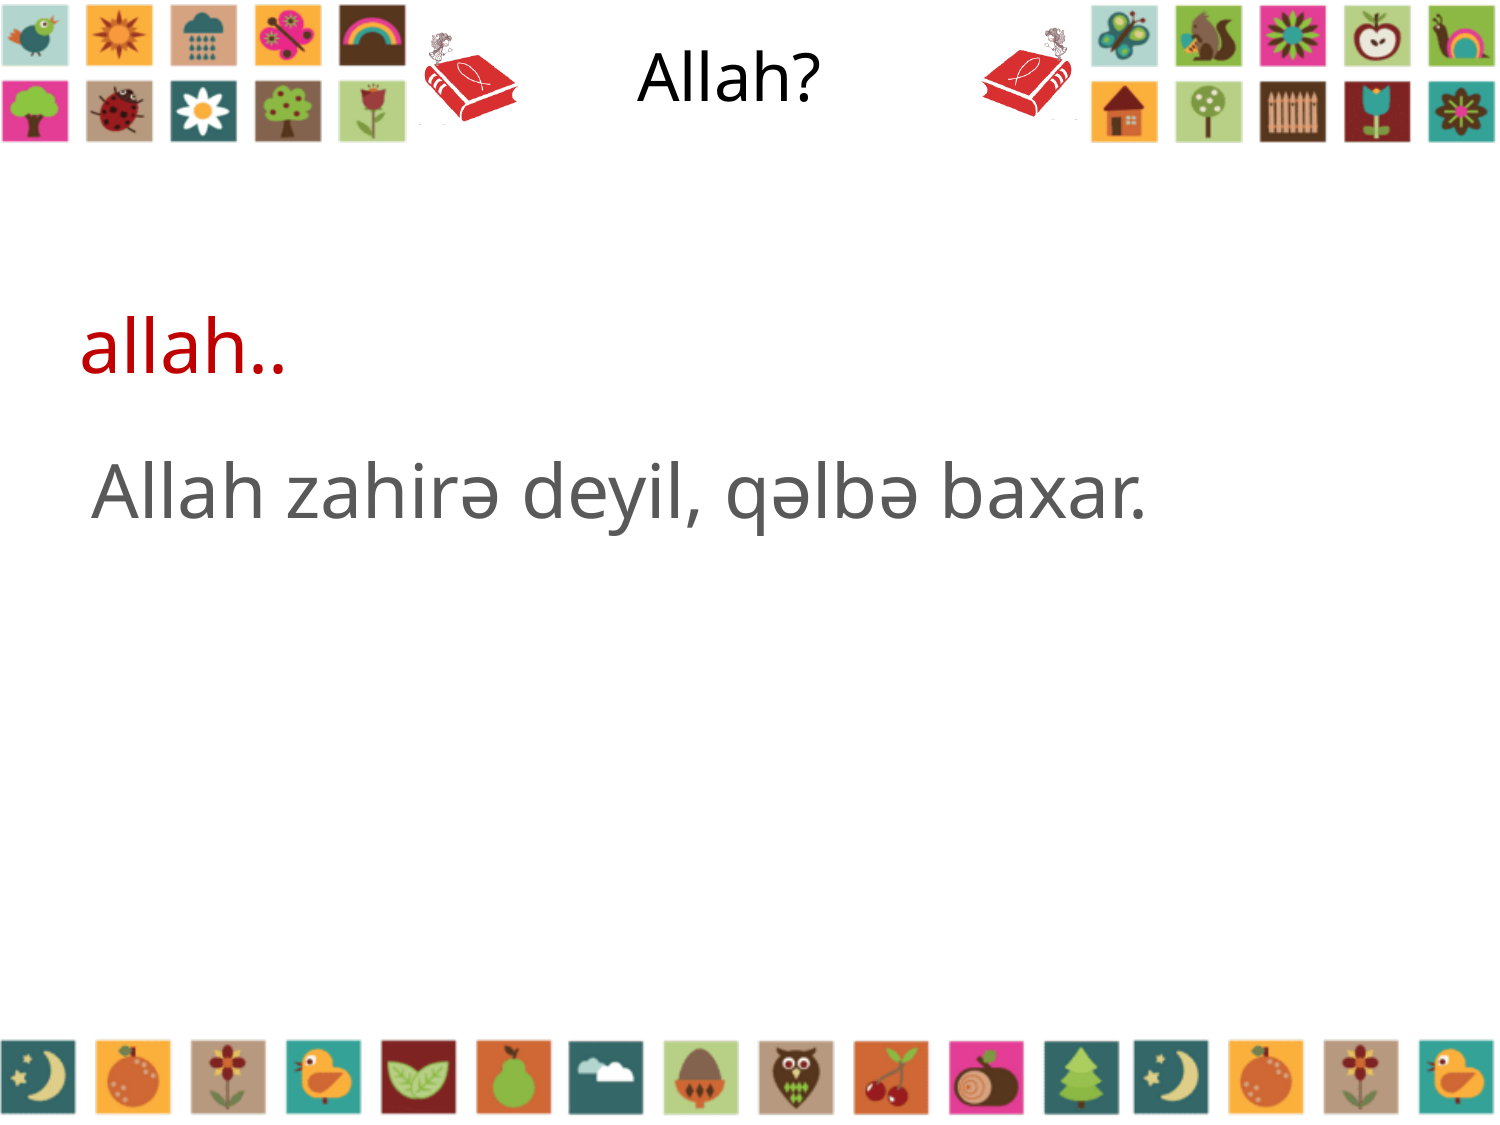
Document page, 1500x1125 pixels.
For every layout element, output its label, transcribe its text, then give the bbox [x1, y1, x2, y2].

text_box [0, 1028, 1500, 1118]
text_box Allah? [553, 27, 946, 123]
picture [0, 3, 550, 150]
picture [950, 3, 1500, 150]
text_box Allah zahirə deyil, qəlbə baxar. [76, 436, 1424, 542]
text_box allah.. [64, 290, 1412, 396]
